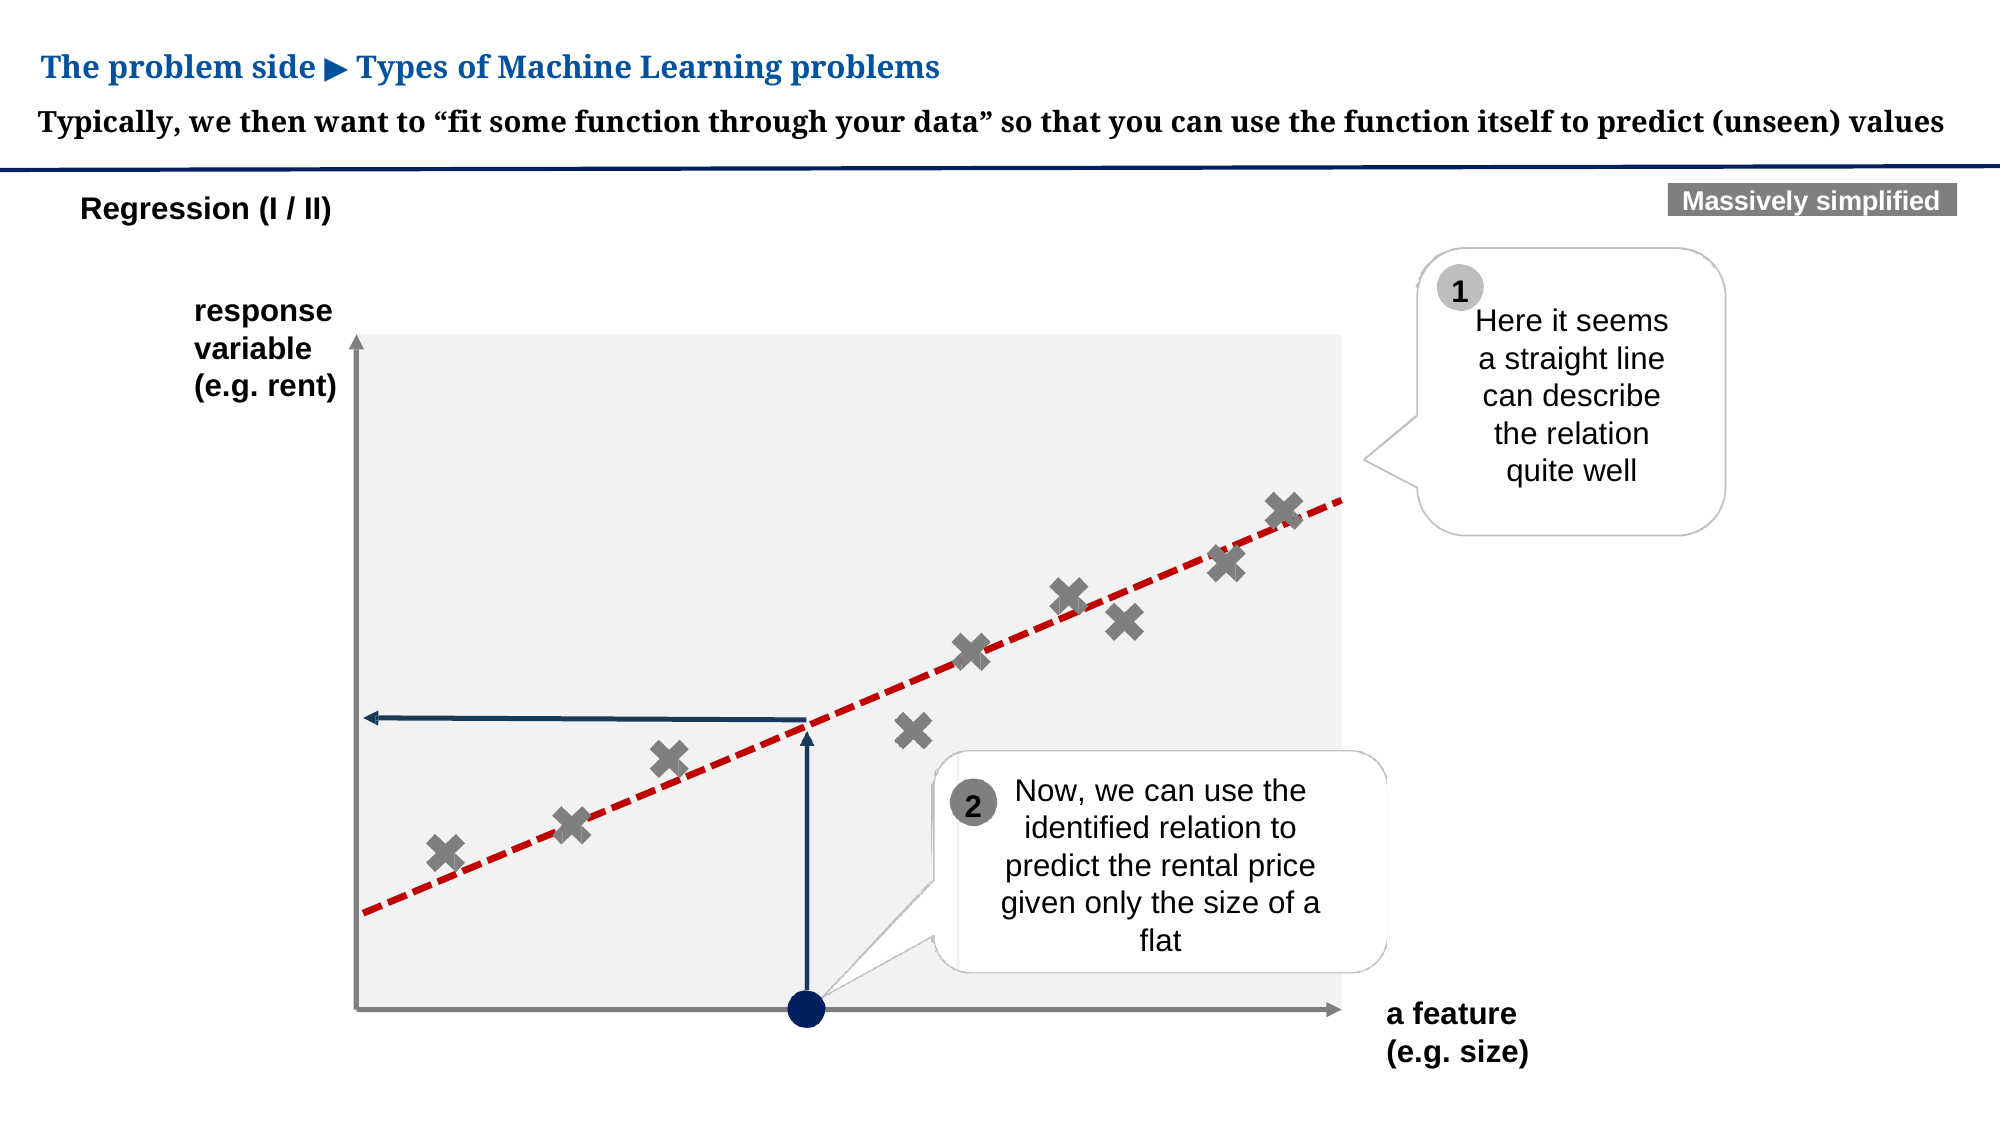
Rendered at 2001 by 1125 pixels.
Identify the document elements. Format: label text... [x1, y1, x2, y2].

text_box [883, 681, 906, 696]
text_box [635, 786, 657, 801]
text_box [363, 710, 807, 726]
text_box Here it seems a straight line can describe the relation quite well [1472, 300, 1671, 488]
text_box [933, 660, 955, 675]
text_box [1446, 307, 1450, 531]
text_box [348, 334, 364, 1010]
text_box [951, 632, 991, 671]
text_box response variable (e.g. rent) [192, 290, 340, 403]
text_box [1182, 555, 1204, 571]
text_box Regression (I / II) [77, 188, 335, 226]
text_box [357, 334, 1342, 1007]
text_box [1367, 264, 1432, 520]
text_box 2 [962, 786, 985, 824]
text_box [1306, 503, 1328, 518]
text_box [1436, 264, 1484, 308]
text_box [1264, 491, 1304, 530]
text_box [1453, 250, 1458, 264]
text_box [908, 671, 930, 686]
text_box [834, 702, 856, 711]
text_box [1453, 310, 1458, 533]
text_box [1461, 249, 1678, 534]
text_box [1049, 577, 1089, 616]
text_box [1206, 544, 1246, 583]
text_box [1446, 252, 1450, 268]
text_box [649, 739, 689, 778]
text_box [1032, 618, 1055, 634]
text_box The problem side ▶ Types of Machine Learning problems [38, 47, 1174, 85]
text_box [510, 839, 533, 854]
text_box 1 [1449, 271, 1472, 309]
text_box [1084, 597, 1104, 613]
text_box Massively simplified [1667, 183, 1958, 216]
text_box [535, 828, 556, 843]
text_box [1331, 497, 1343, 508]
text_box Now, we can use the identified relation to predict the rental price given only the size of a flat [998, 770, 1322, 958]
text_box [660, 777, 682, 791]
text_box [1008, 629, 1030, 644]
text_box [0, 166, 2000, 170]
text_box [461, 860, 483, 875]
text_box Typically, we then want to “fit some function through your data” so that you can use the function itself to predict (unseen) values [35, 89, 1958, 139]
text_box [610, 797, 632, 812]
text_box [1436, 291, 1440, 526]
text_box a feature (e.g. size) [1384, 993, 1532, 1069]
text_box [1713, 267, 1724, 517]
text_box [1105, 602, 1144, 641]
text_box [486, 849, 508, 864]
text_box [386, 891, 408, 906]
text_box [356, 1007, 787, 1013]
text_box [1157, 566, 1179, 581]
text_box [1256, 527, 1278, 539]
text_box [361, 902, 383, 917]
text_box [426, 833, 465, 873]
text_box [411, 881, 433, 896]
text_box [759, 734, 781, 749]
text_box [1436, 257, 1440, 284]
text_box [984, 639, 1005, 655]
text_box [1363, 247, 1727, 537]
text_box [787, 711, 1388, 1028]
text_box [587, 807, 607, 822]
text_box [1708, 262, 1712, 522]
text_box [1057, 610, 1078, 623]
text_box [1699, 255, 1703, 529]
text_box [858, 692, 881, 707]
text_box [552, 806, 592, 845]
text_box [1231, 534, 1254, 547]
text_box [1132, 576, 1154, 592]
text_box [1689, 251, 1693, 532]
text_box [1281, 521, 1290, 529]
text_box [734, 744, 756, 759]
text_box [1220, 545, 1228, 553]
text_box [685, 765, 707, 780]
text_box [436, 871, 458, 885]
text_box [709, 755, 732, 770]
text_box [1107, 587, 1129, 602]
